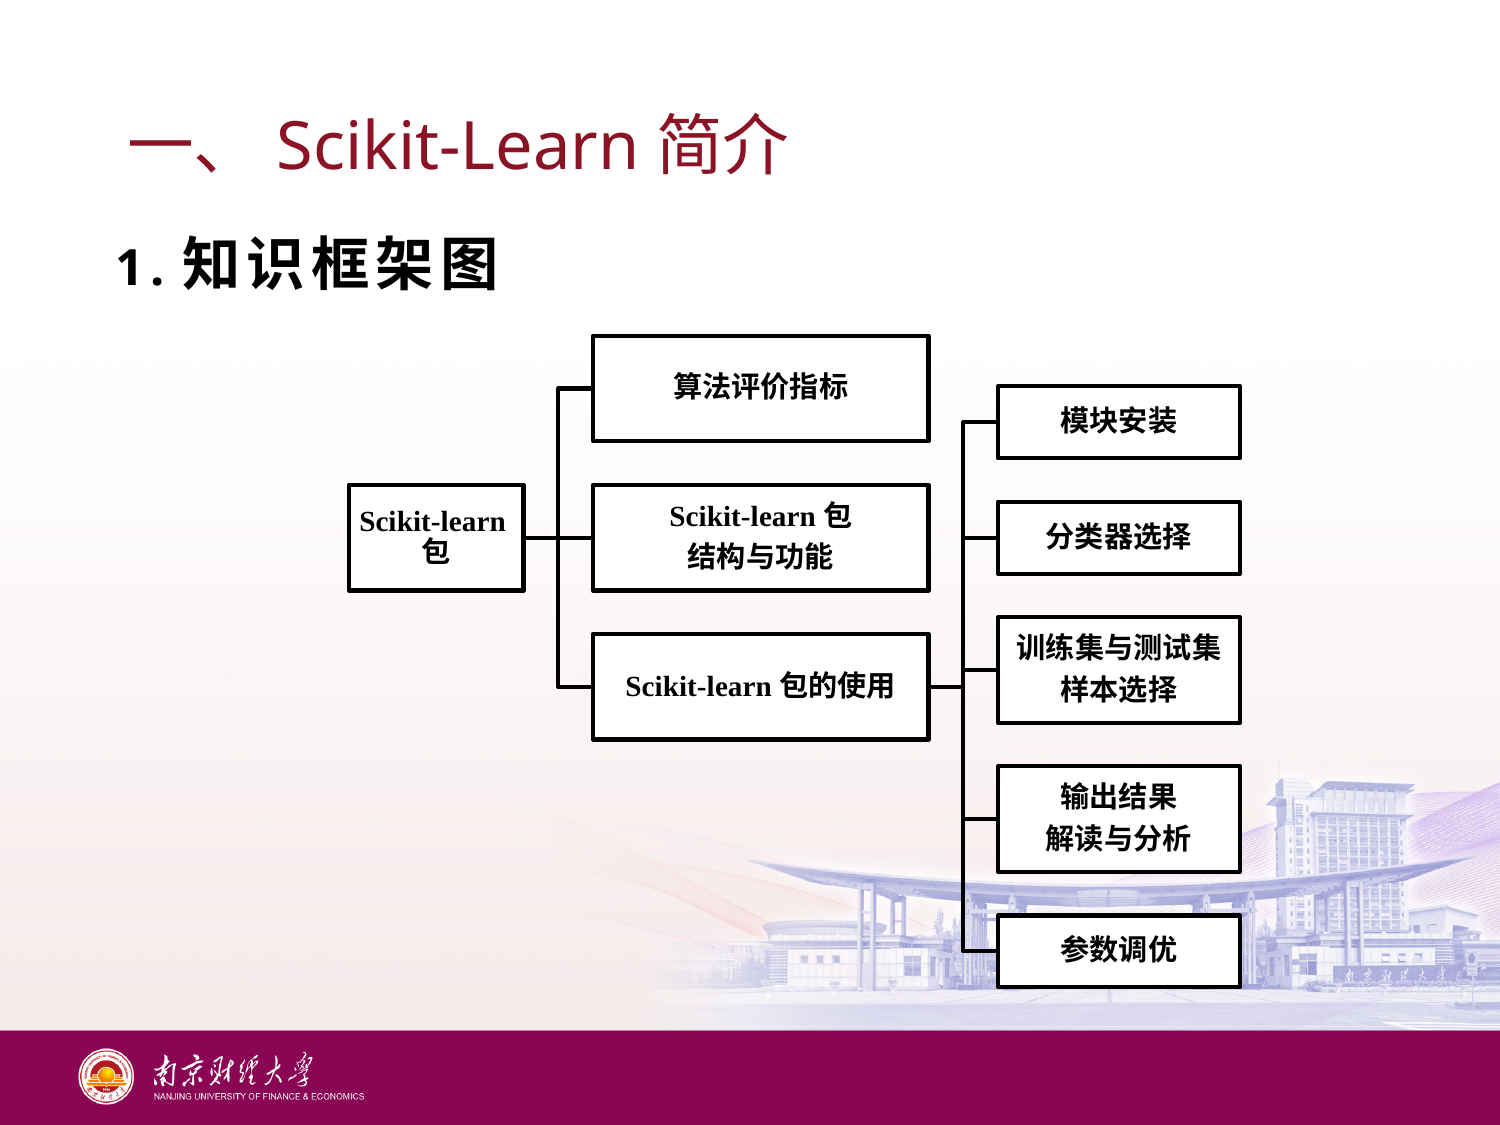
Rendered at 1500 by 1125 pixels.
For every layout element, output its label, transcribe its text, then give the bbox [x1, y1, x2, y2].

picture [0, 0, 1500, 1125]
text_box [320, 334, 1269, 988]
list 1.知识框架图 [100, 219, 1451, 963]
title 一、Scikit-Learn简介 [112, 66, 1376, 219]
